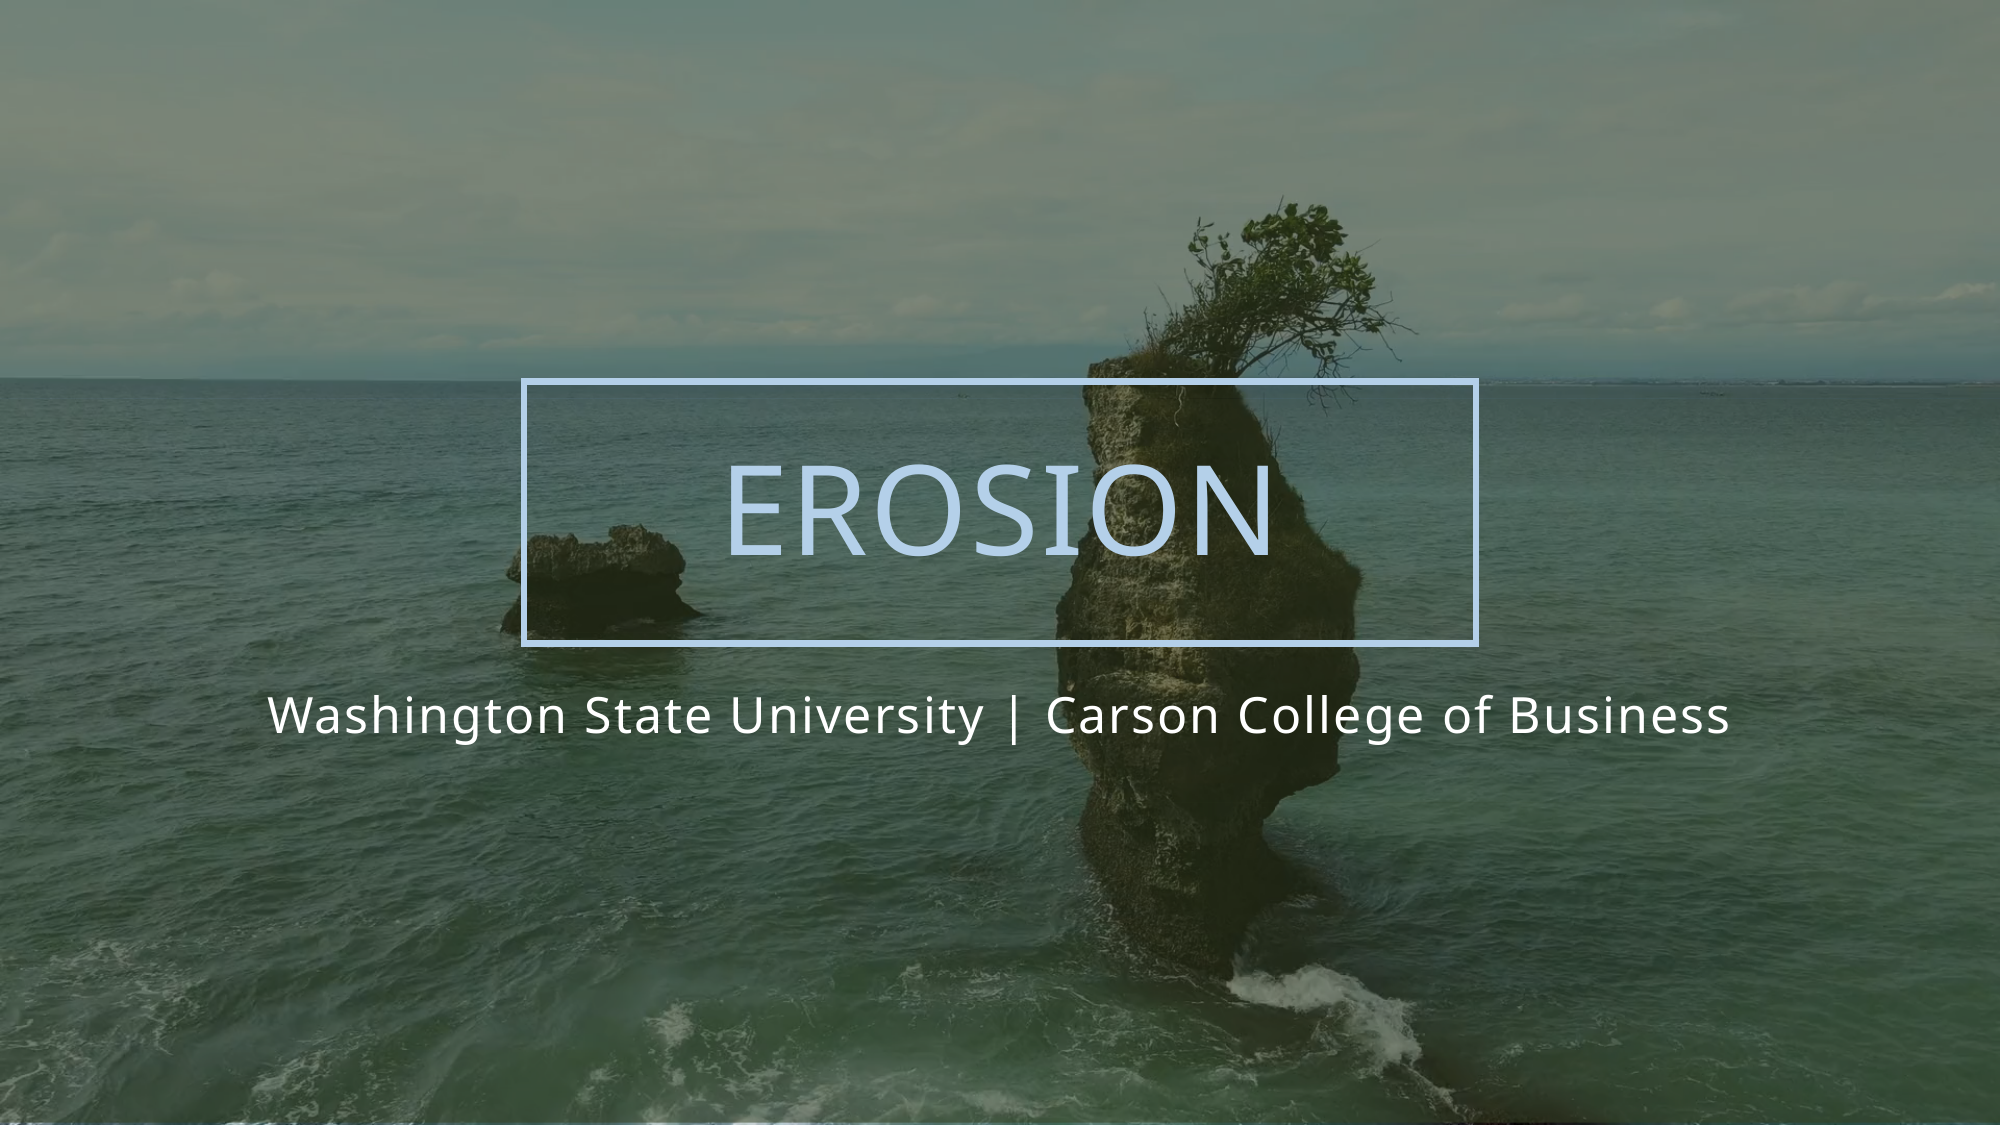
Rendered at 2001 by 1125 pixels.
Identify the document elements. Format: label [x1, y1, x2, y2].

text_box [0, 0, 2000, 1125]
